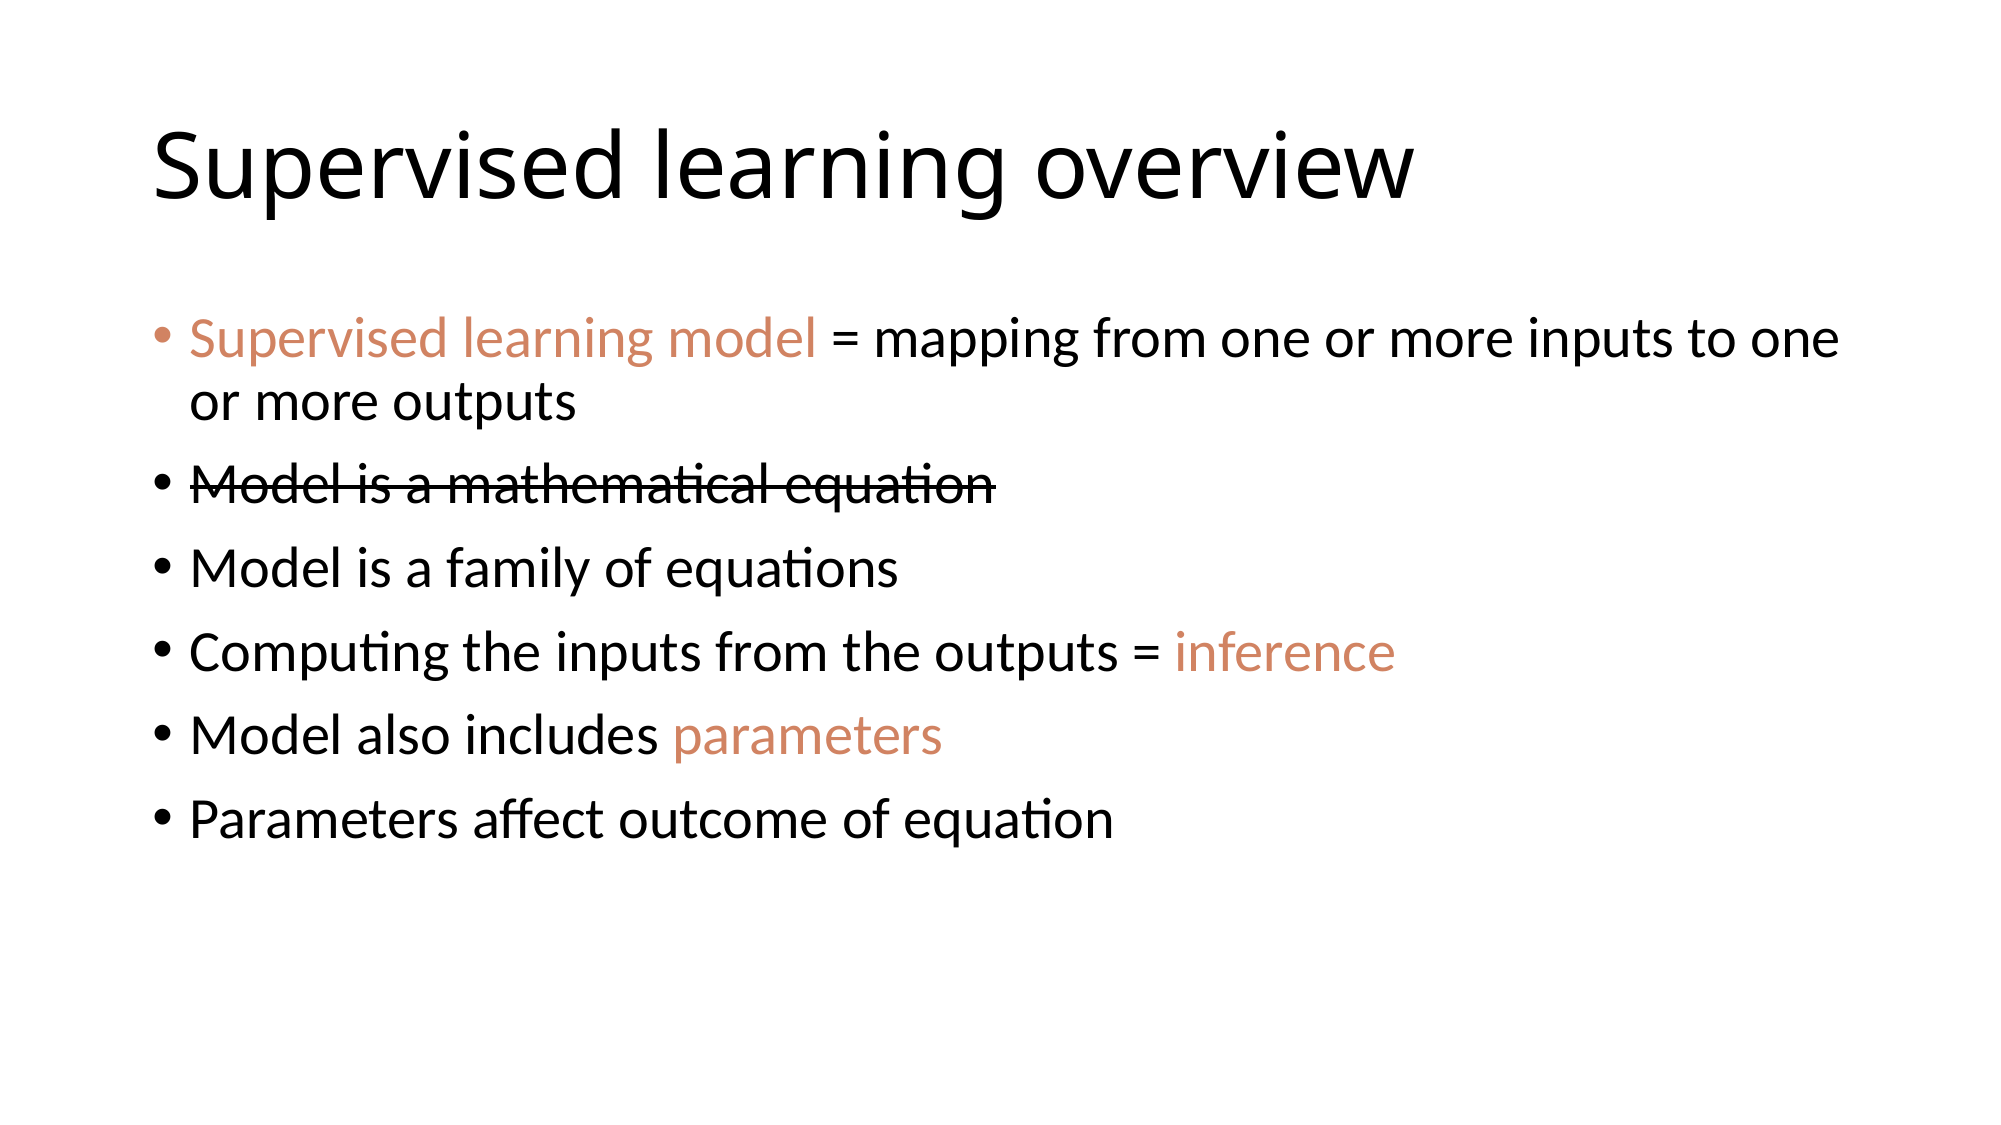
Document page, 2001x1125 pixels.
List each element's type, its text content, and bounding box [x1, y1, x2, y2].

title Supervised learning overview [137, 59, 1863, 278]
list Supervised learning model = mapping from one or more inputs to one or more outputs Model is a mathematical equation Model is a family of equations Computing the inputs from the outputs = inference Model also includes parameters Parameters affect outcome of equation [137, 299, 1863, 1014]
